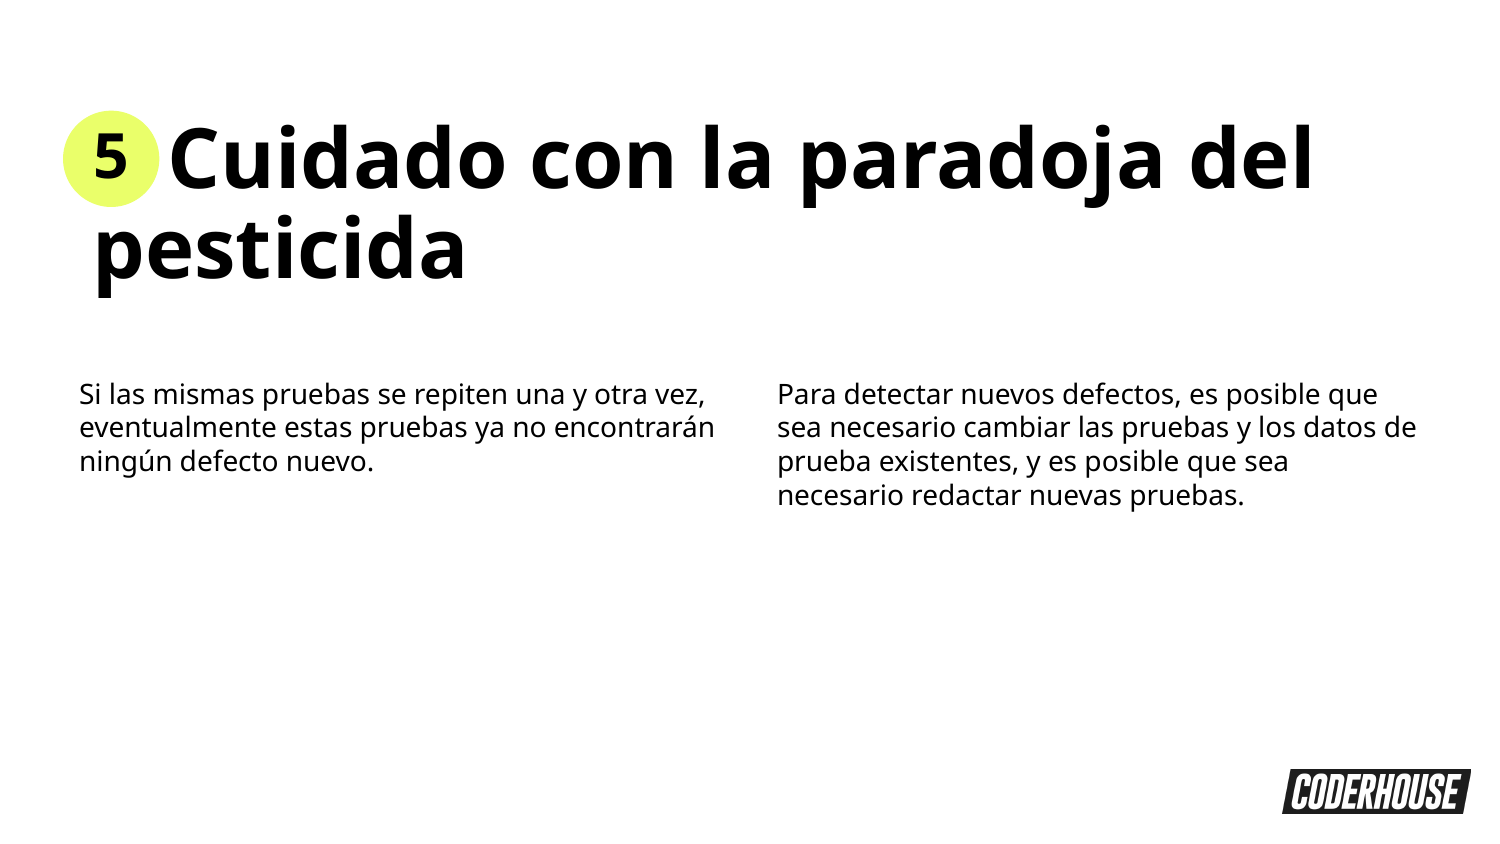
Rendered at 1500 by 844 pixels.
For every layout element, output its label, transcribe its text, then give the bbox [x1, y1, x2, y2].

text_box [63, 124, 77, 193]
text_box Cuidado con la paradoja del pesticida [77, 101, 1414, 312]
text_box 5 [77, 109, 146, 207]
text_box [146, 125, 160, 193]
text_box Para detectar nuevos defectos, es posible que sea necesario cambiar las pruebas y los datos de prueba existentes, y es posible que sea necesario redactar nuevas pruebas. [762, 361, 1436, 526]
text_box Si las mismas pruebas se repiten una y otra vez, eventualmente estas pruebas ya no encontrarán ningún defecto nuevo. [64, 361, 738, 493]
picture [1281, 769, 1471, 814]
